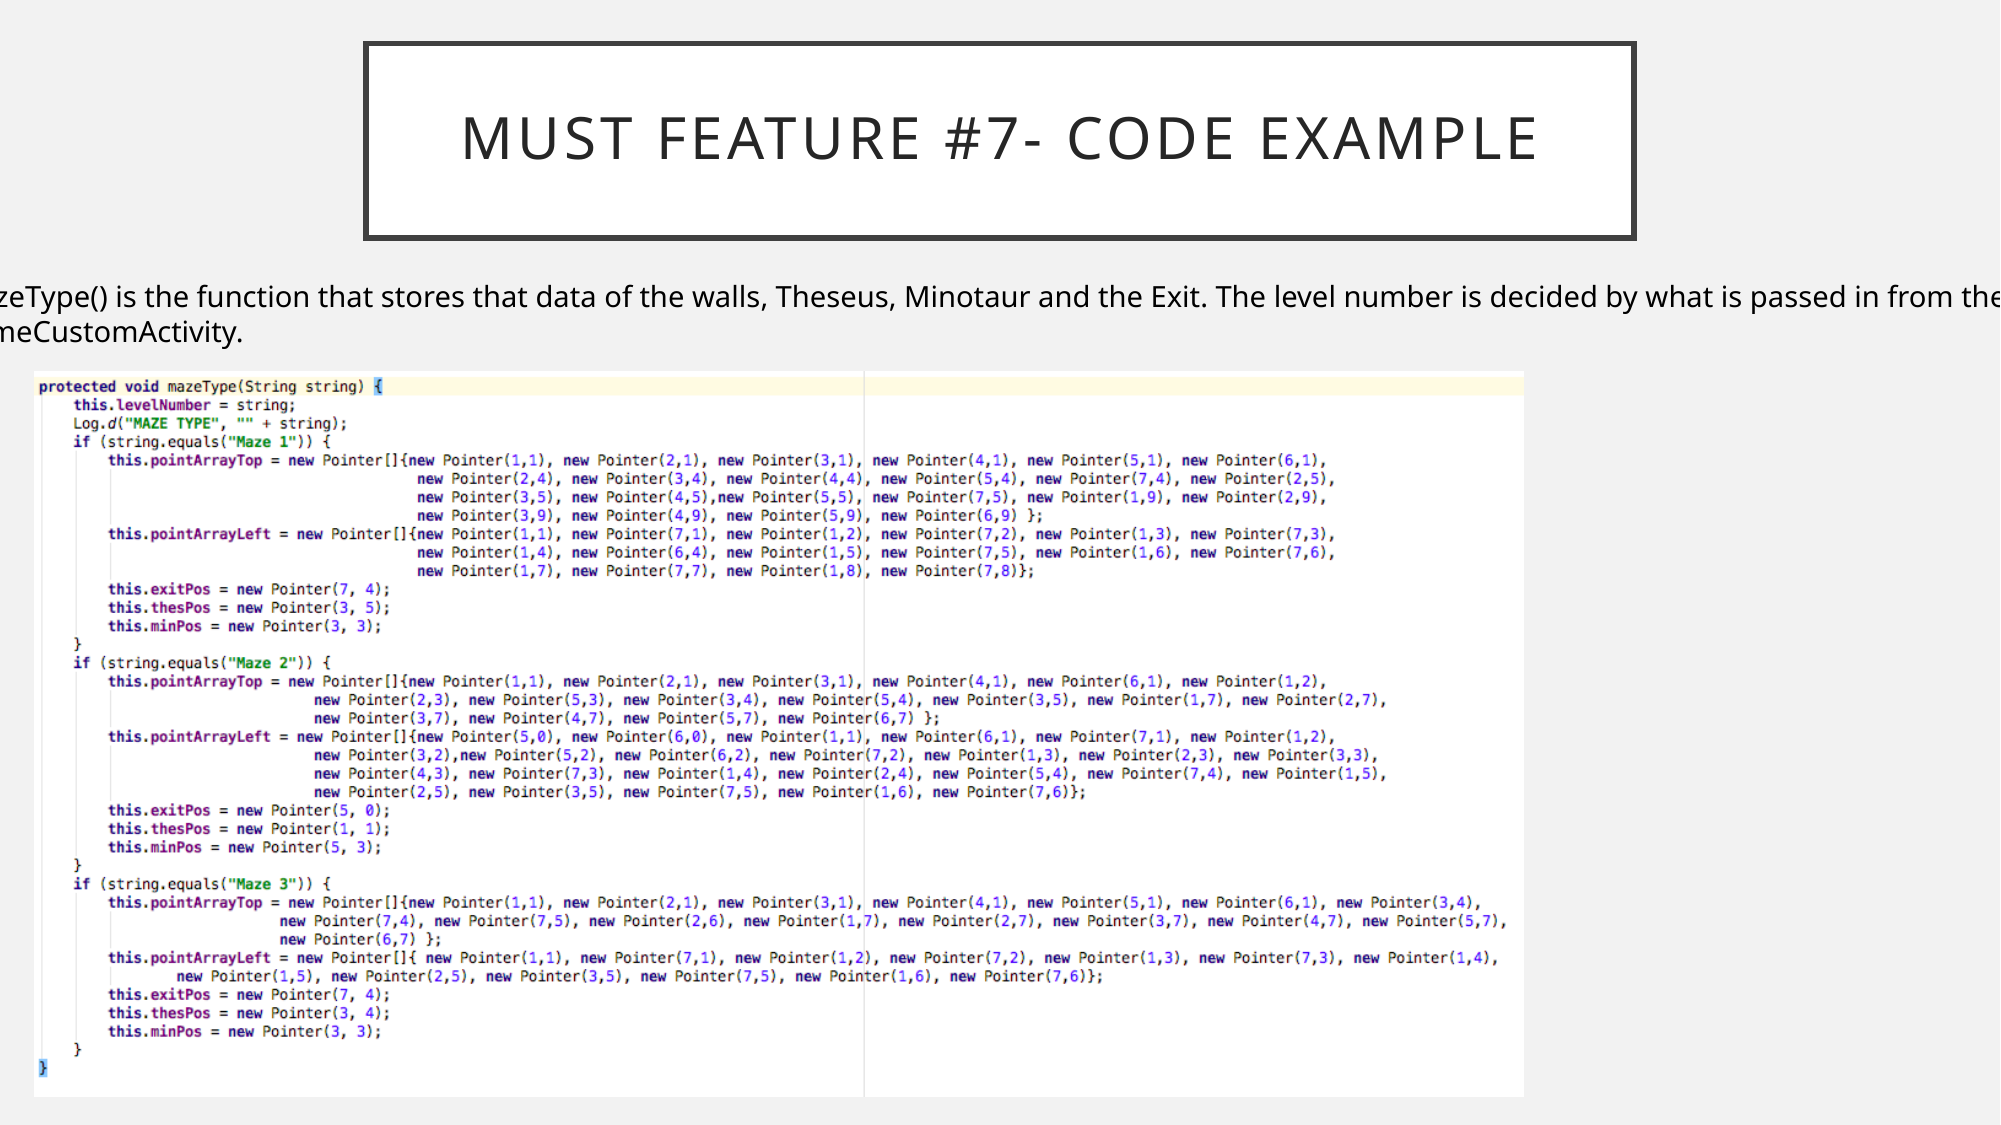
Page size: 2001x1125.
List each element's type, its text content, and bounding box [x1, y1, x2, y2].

text_box mazeType() is the function that stores that data of the walls, Theseus, Minotaur and the Exit. The level number is decided by what is passed in from the GameCustomActivity. [0, 270, 2000, 356]
title Must Feature #7- code example [363, 41, 1637, 241]
picture [34, 371, 1524, 1097]
